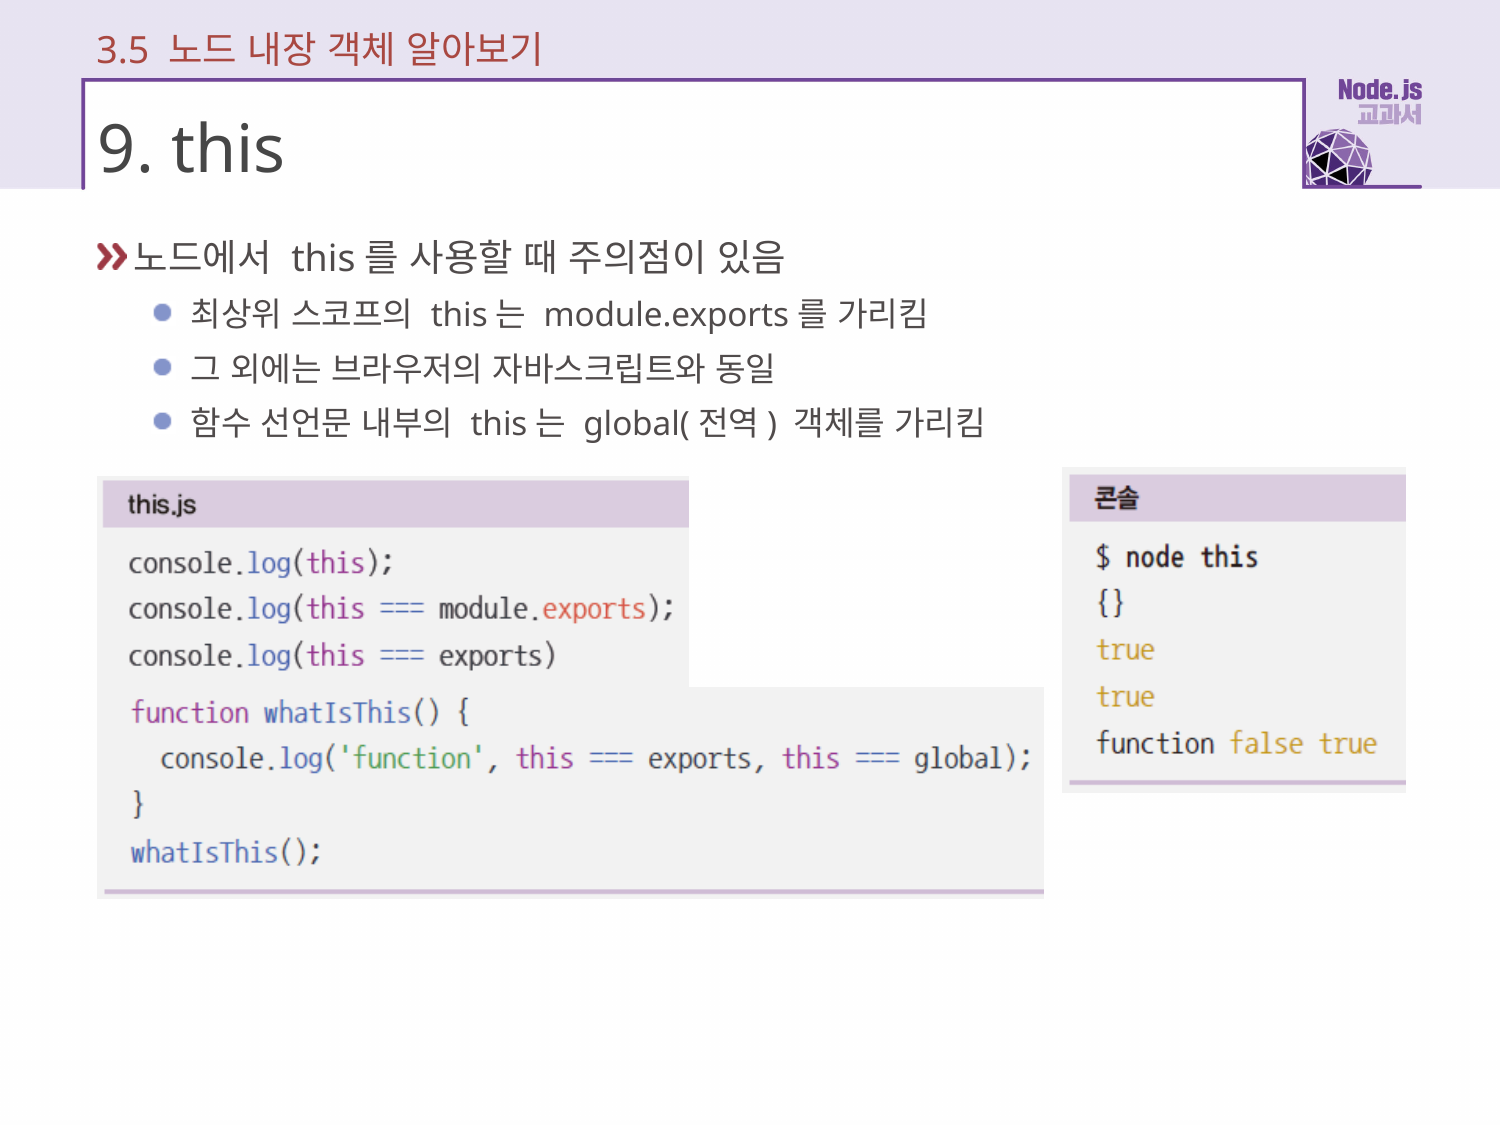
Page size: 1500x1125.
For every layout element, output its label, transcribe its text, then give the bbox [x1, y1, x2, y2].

text_box 3.5 노드 내장 객체 알아보기 [81, 14, 807, 62]
title 9. this [82, 61, 1413, 193]
list 노드에서 this를 사용할 때 주의점이 있음 최상위 스코프의 this는 module.exports를 가리킴 그 외에는 브라우저의 자바스크립트와 동일 함수 선언문 내부의 this는 global(전역) 객체를 가리킴 [81, 222, 1412, 1037]
picture [0, 0, 1500, 1125]
